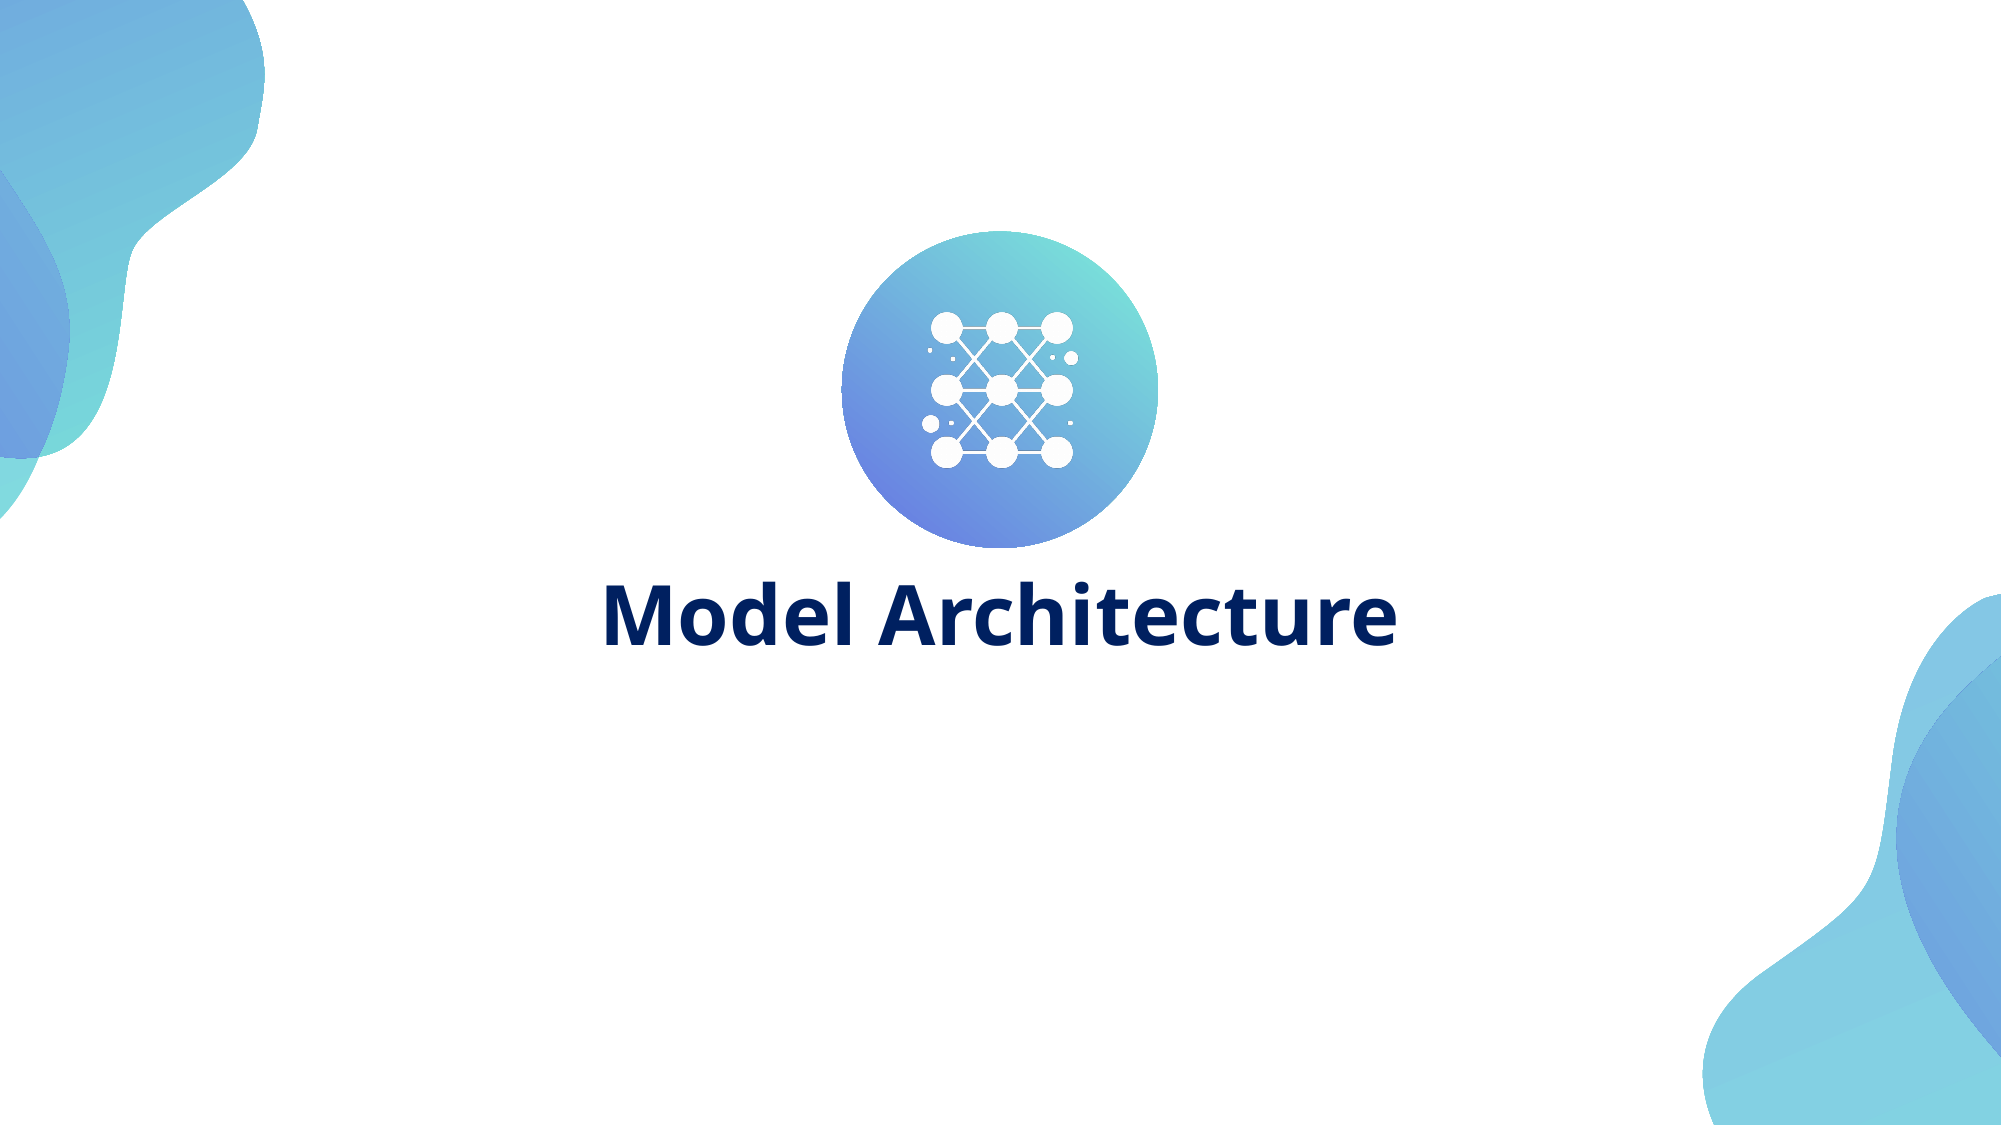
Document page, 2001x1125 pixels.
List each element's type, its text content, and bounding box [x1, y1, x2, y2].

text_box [0, 0, 277, 522]
picture [909, 299, 1091, 481]
text_box Model Architecture [288, 562, 1712, 663]
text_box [1731, 544, 2000, 1125]
text_box [841, 231, 1158, 548]
